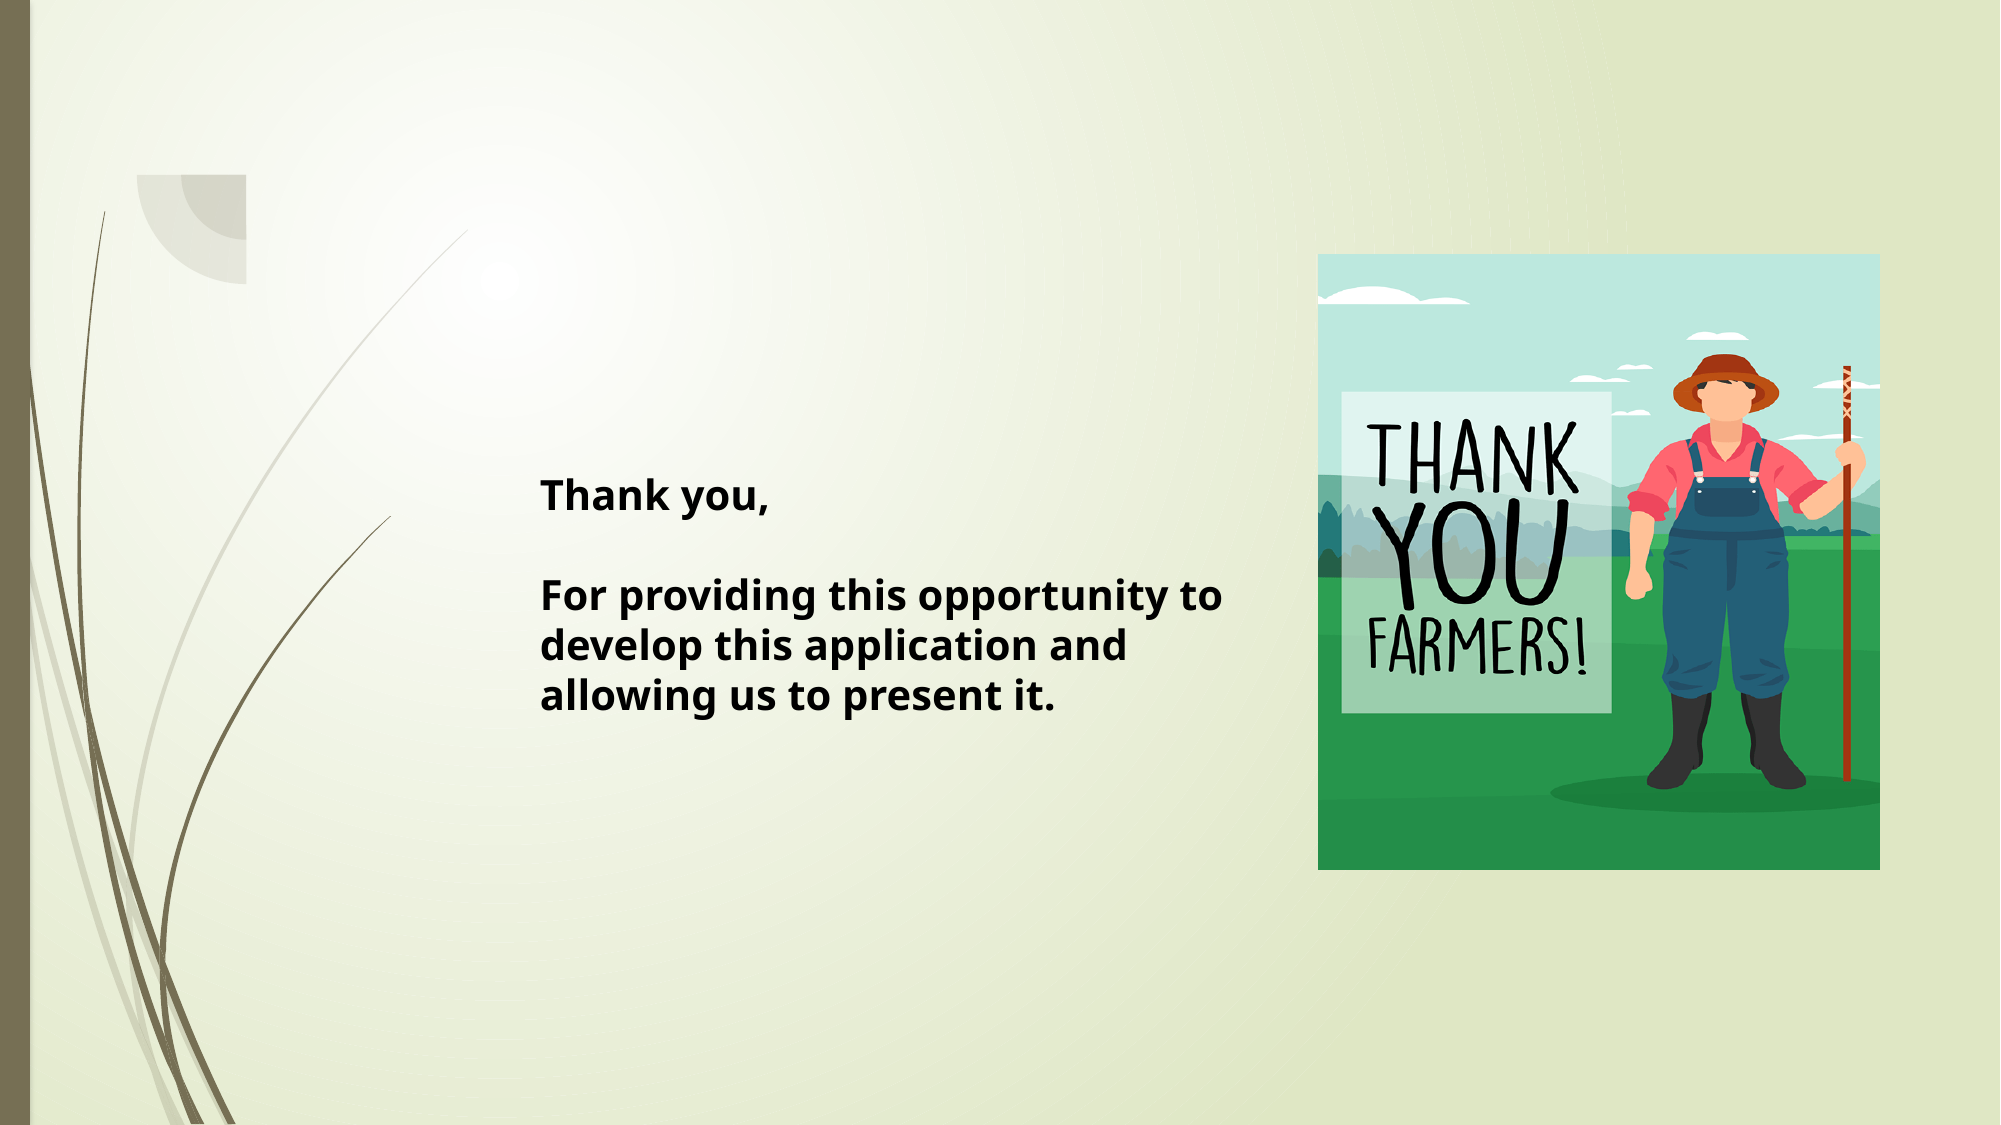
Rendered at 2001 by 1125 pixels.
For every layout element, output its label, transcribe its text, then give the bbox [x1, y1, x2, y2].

text_box Thank you, For providing this opportunity to develop this application and allowing us to present it. [524, 461, 1294, 727]
picture [1318, 254, 1880, 871]
